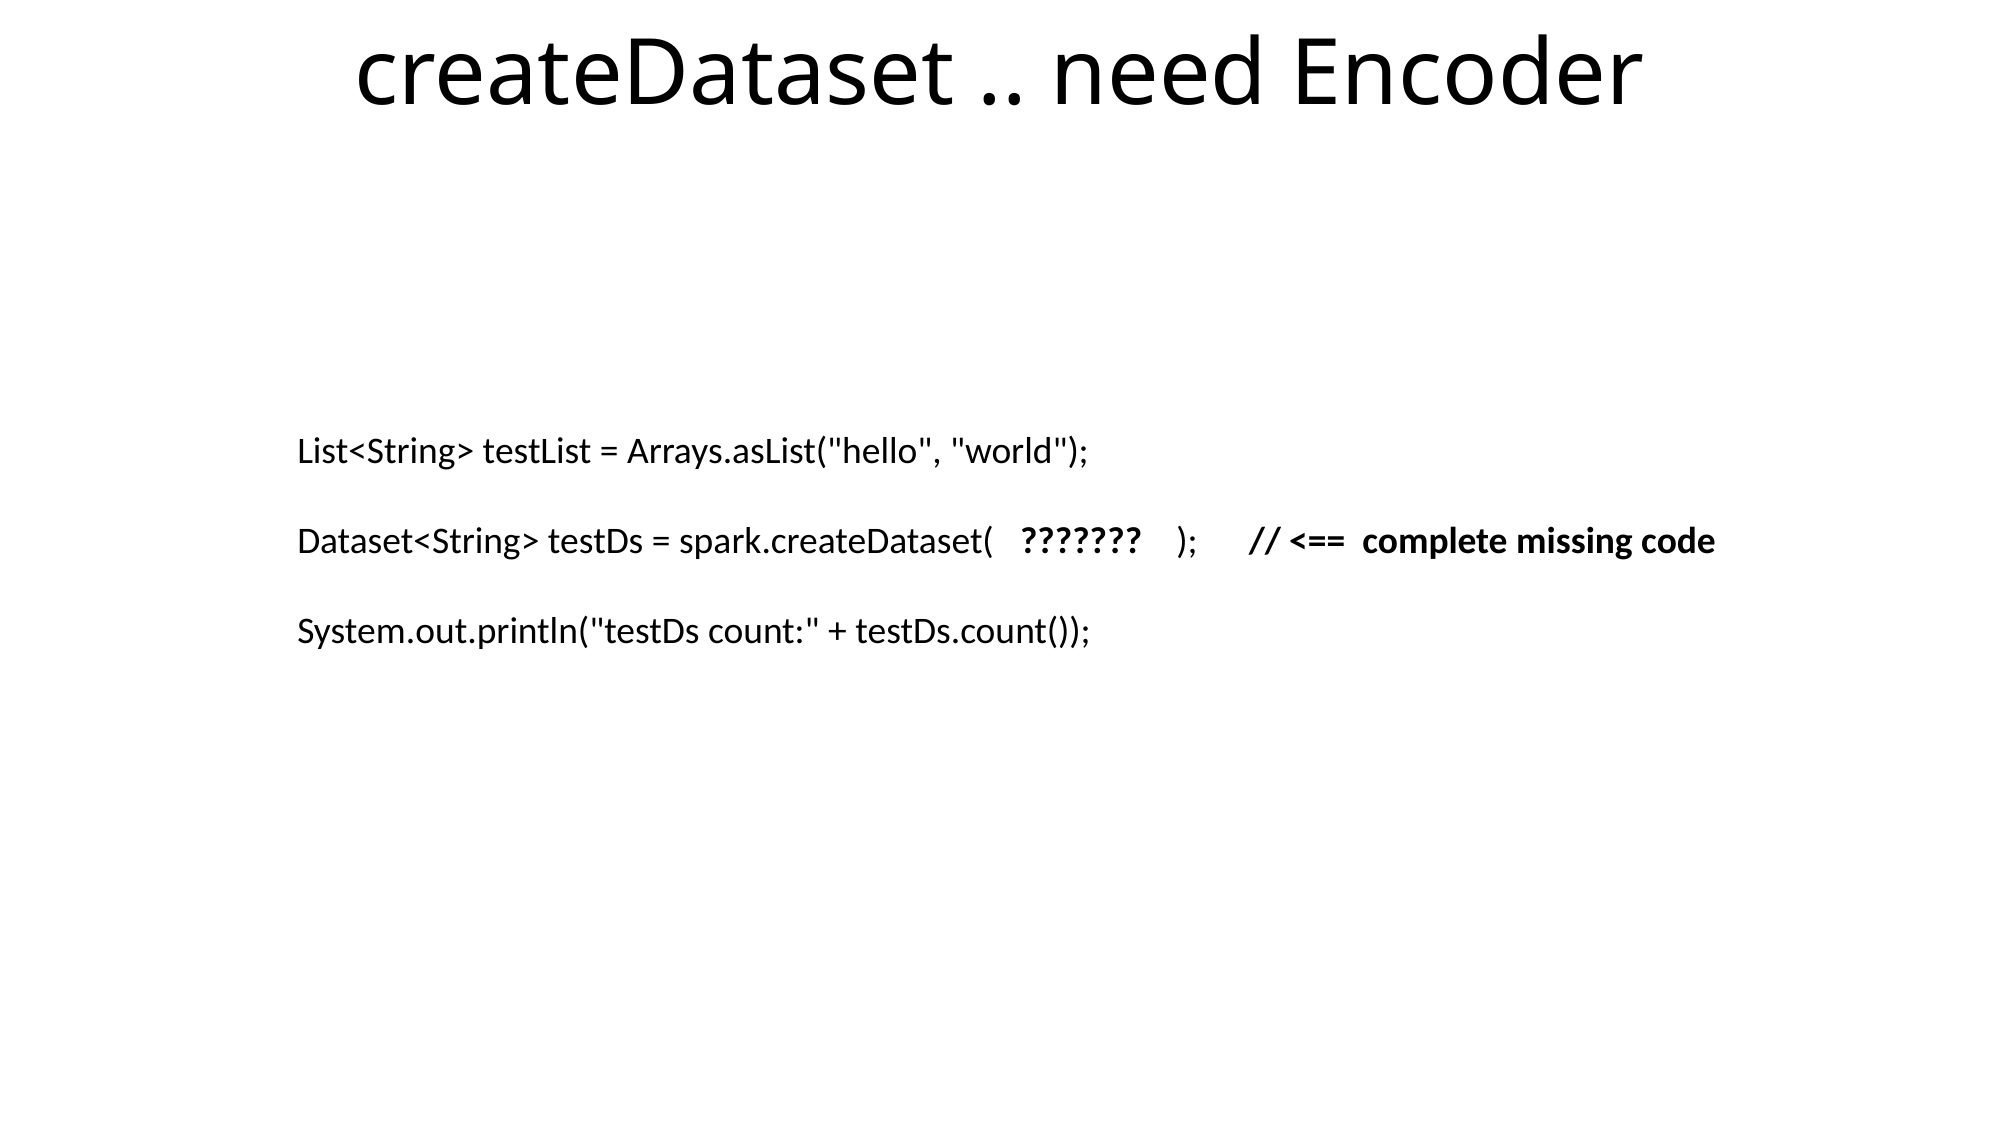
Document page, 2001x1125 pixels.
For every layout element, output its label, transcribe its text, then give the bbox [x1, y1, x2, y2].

title createDataset .. need Encoder [137, 0, 1863, 151]
text_box List<String> testList = Arrays.asList("hello", "world"); Dataset<String> testDs = spark.createDataset( ??????? ); // <== complete missing code System.out.println("testDs count:" + testDs.count()); [282, 418, 1909, 704]
